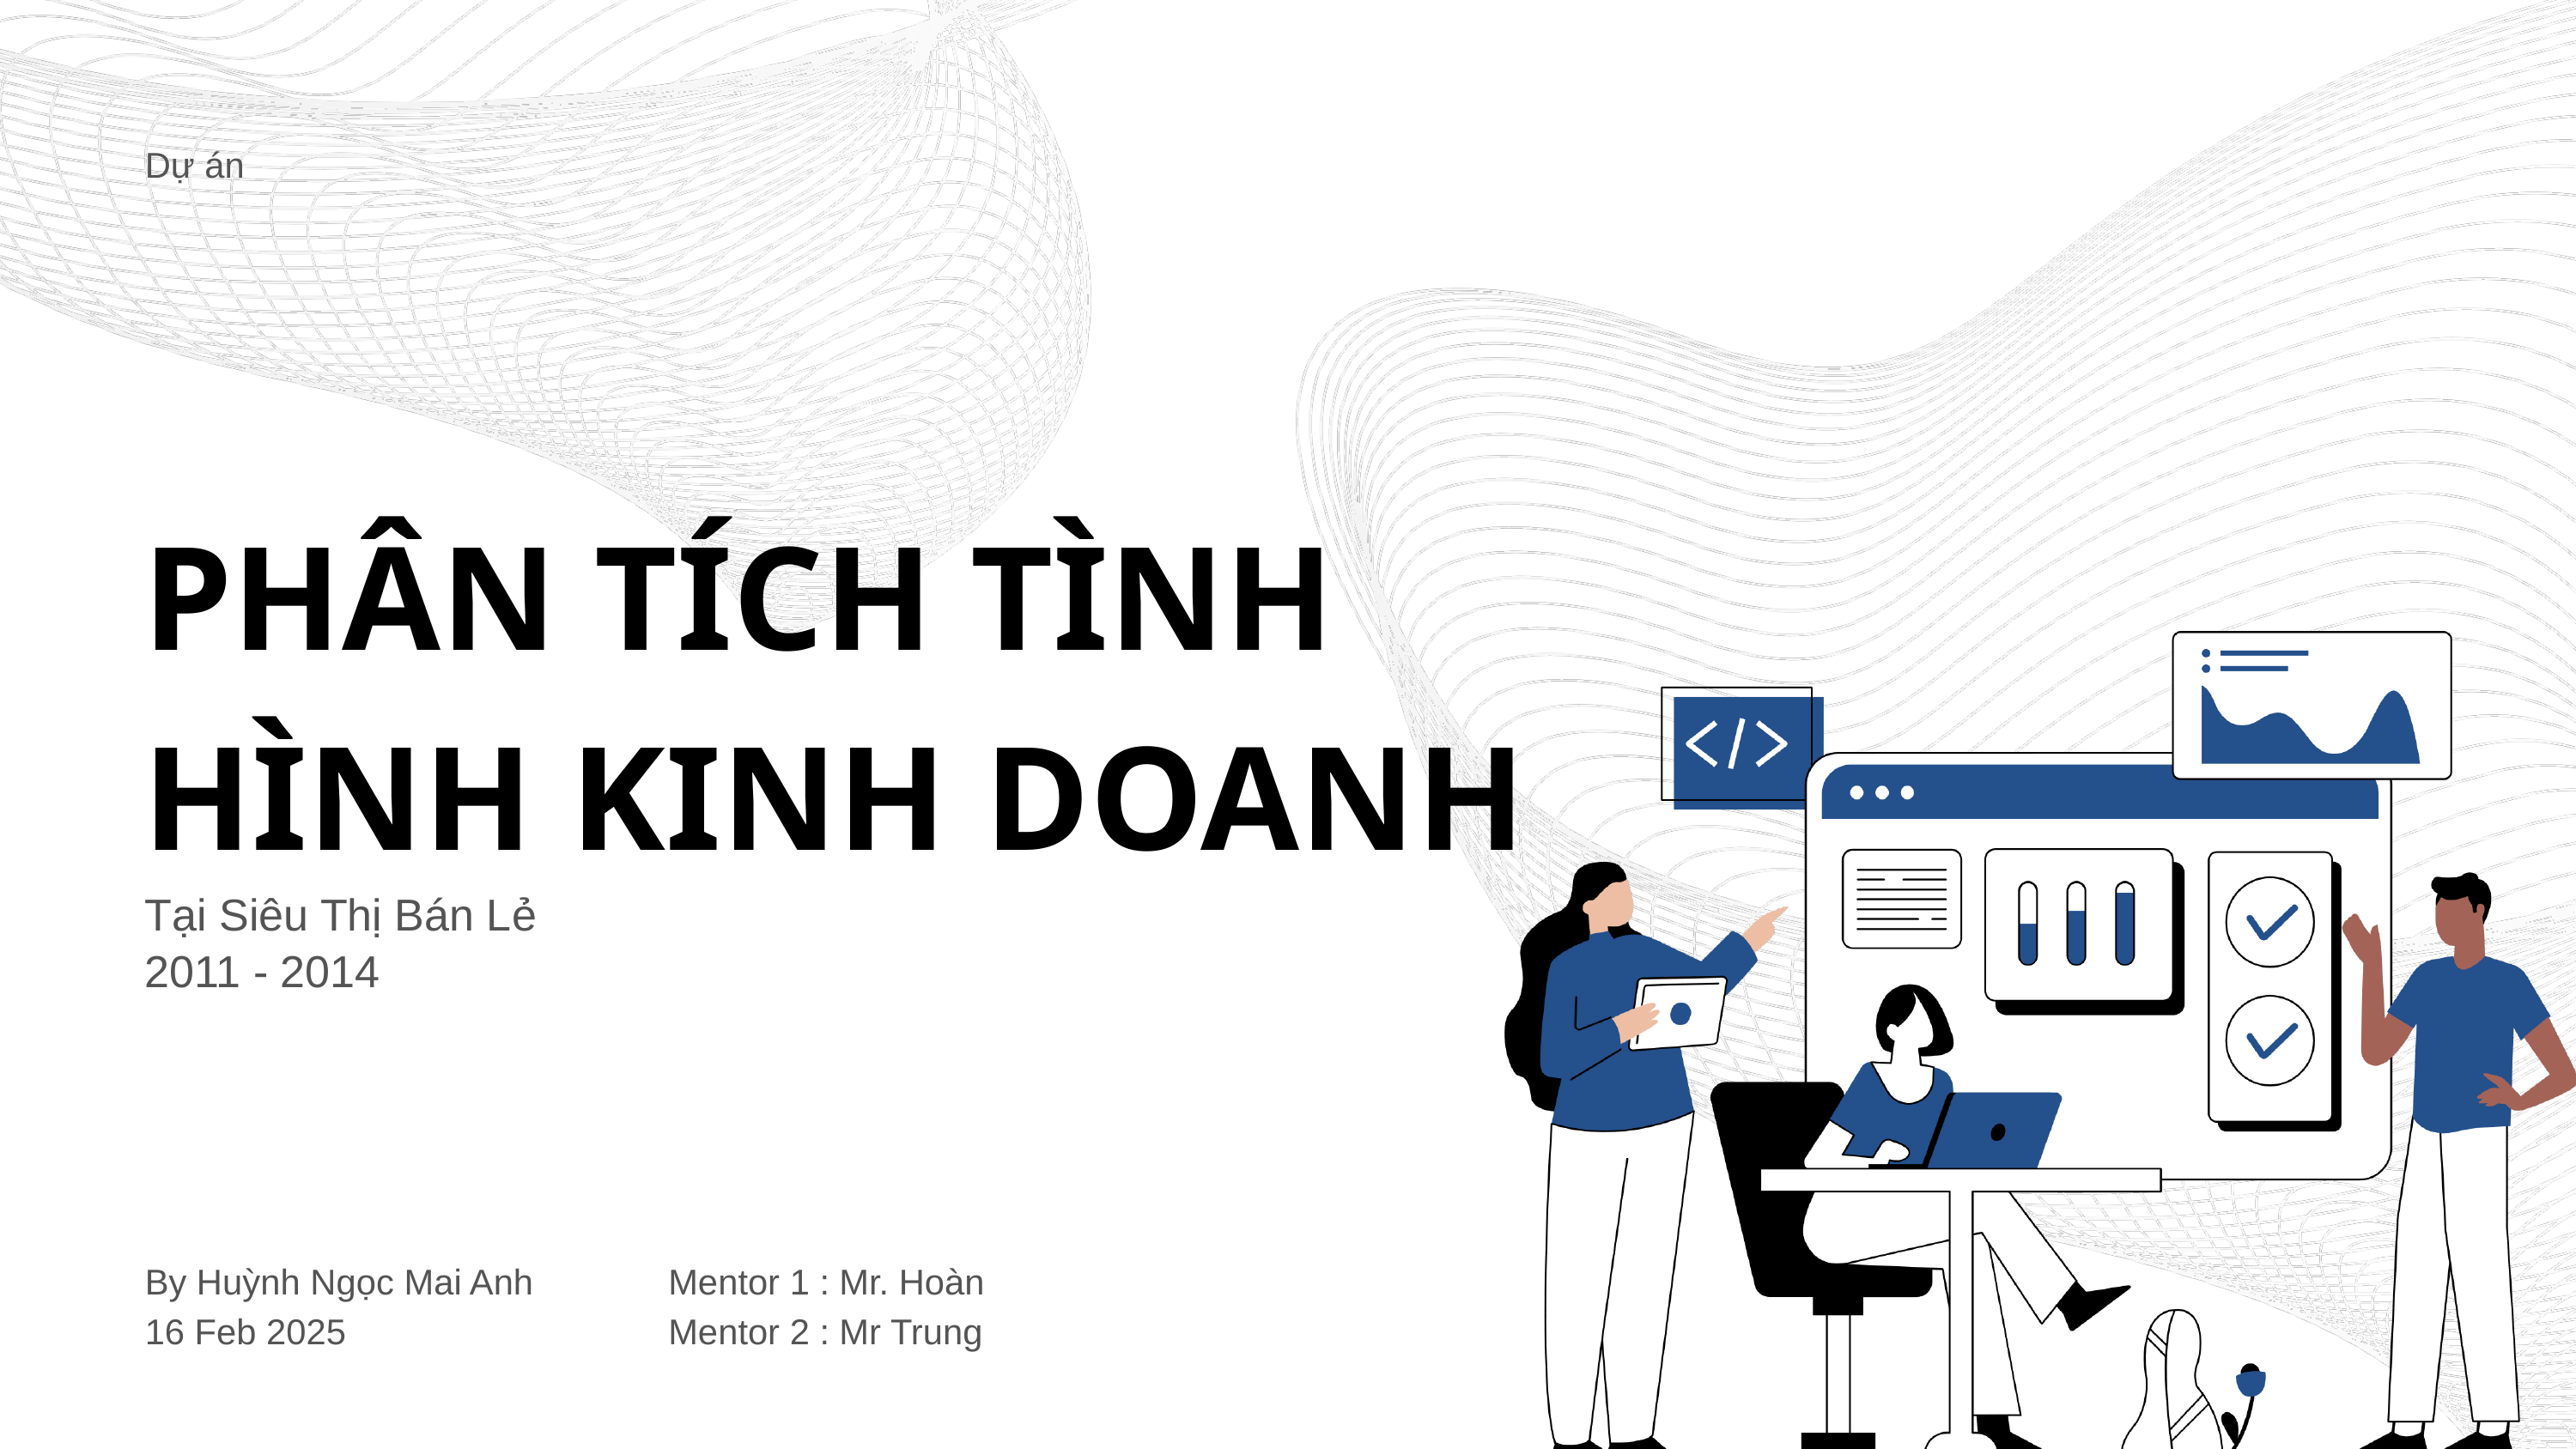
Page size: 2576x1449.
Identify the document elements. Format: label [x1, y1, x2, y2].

text_box [0, 0, 2576, 1449]
